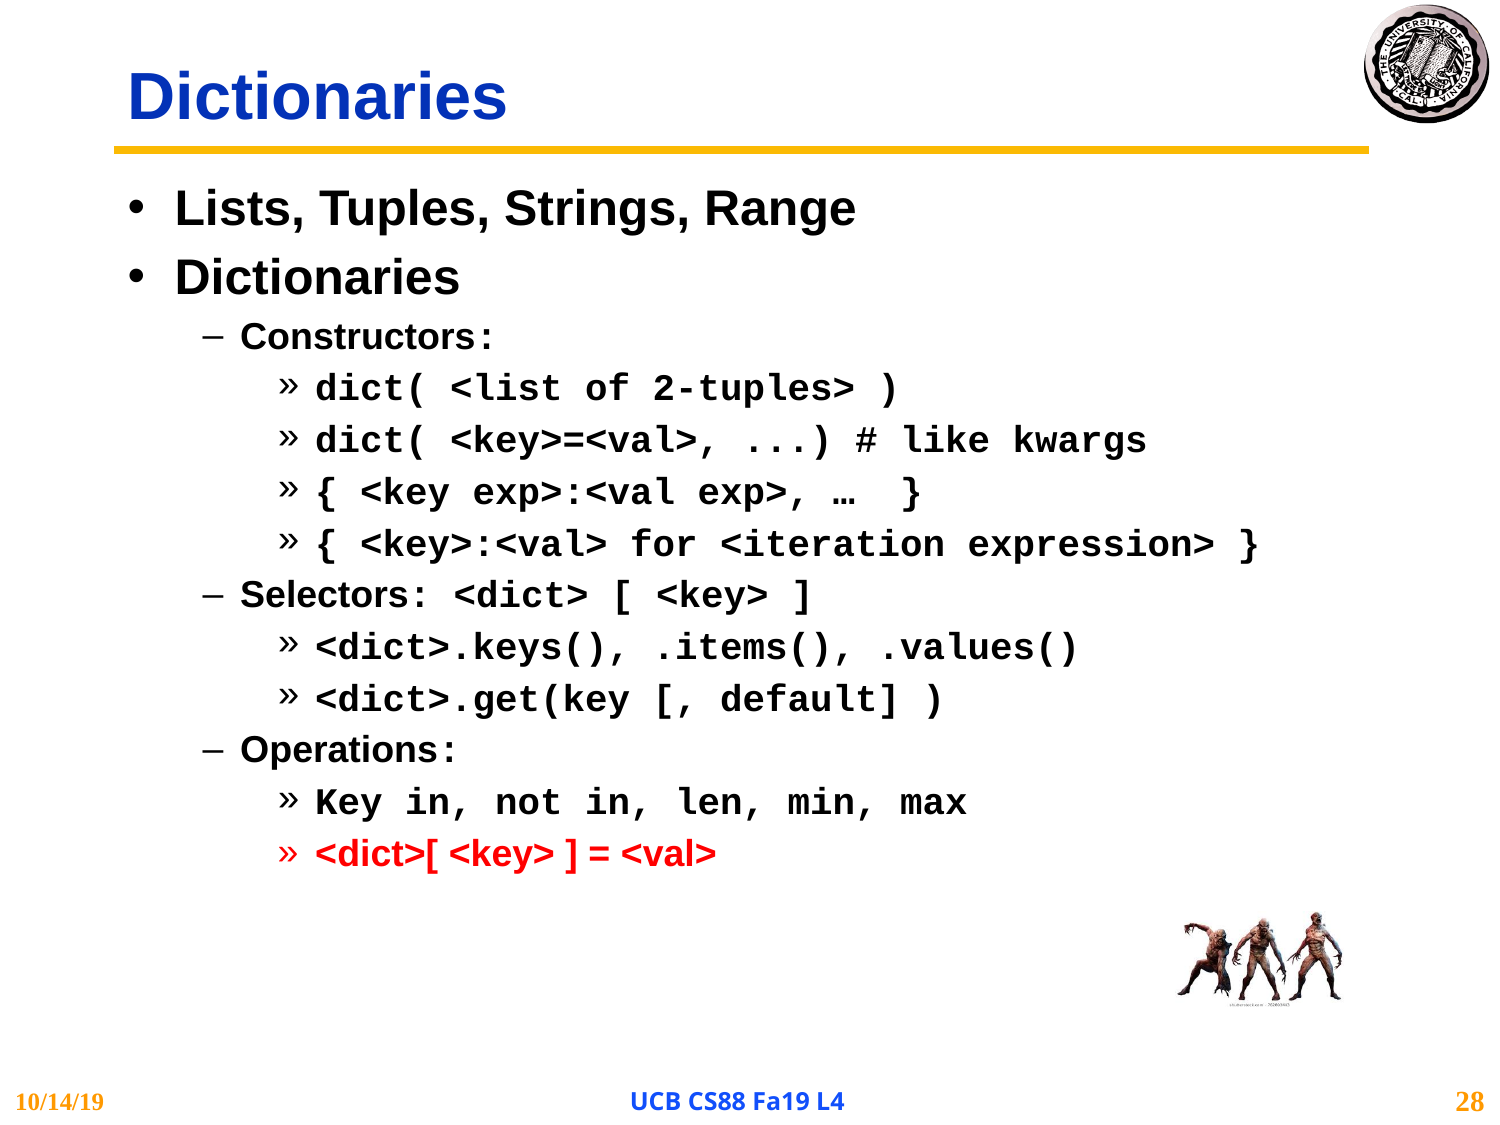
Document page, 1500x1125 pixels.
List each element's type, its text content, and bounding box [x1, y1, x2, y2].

picture [1174, 910, 1344, 1009]
footer UCB CS88 Fa19 L4 [500, 1074, 975, 1125]
title Dictionaries [112, 37, 1375, 159]
slide_number 28 [1412, 1074, 1500, 1125]
picture [1350, 0, 1500, 127]
list Lists, Tuples, Strings, Range Dictionaries Constructors: dict( <list of 2-tuples> ) dict( <key>=<val>, ...) # like kwargs { <key exp>:<val exp>, … } { <key>:<val> for <iteration expression> } Selectors: <dict> [ <key> ] <dict>.keys(), .items(), .values() <dict>.get(key [, default] ) Operations: Key in, not in, len, min, max <dict>[ <key> ] = <val> [112, 174, 1363, 1038]
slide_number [0, 1074, 250, 1125]
